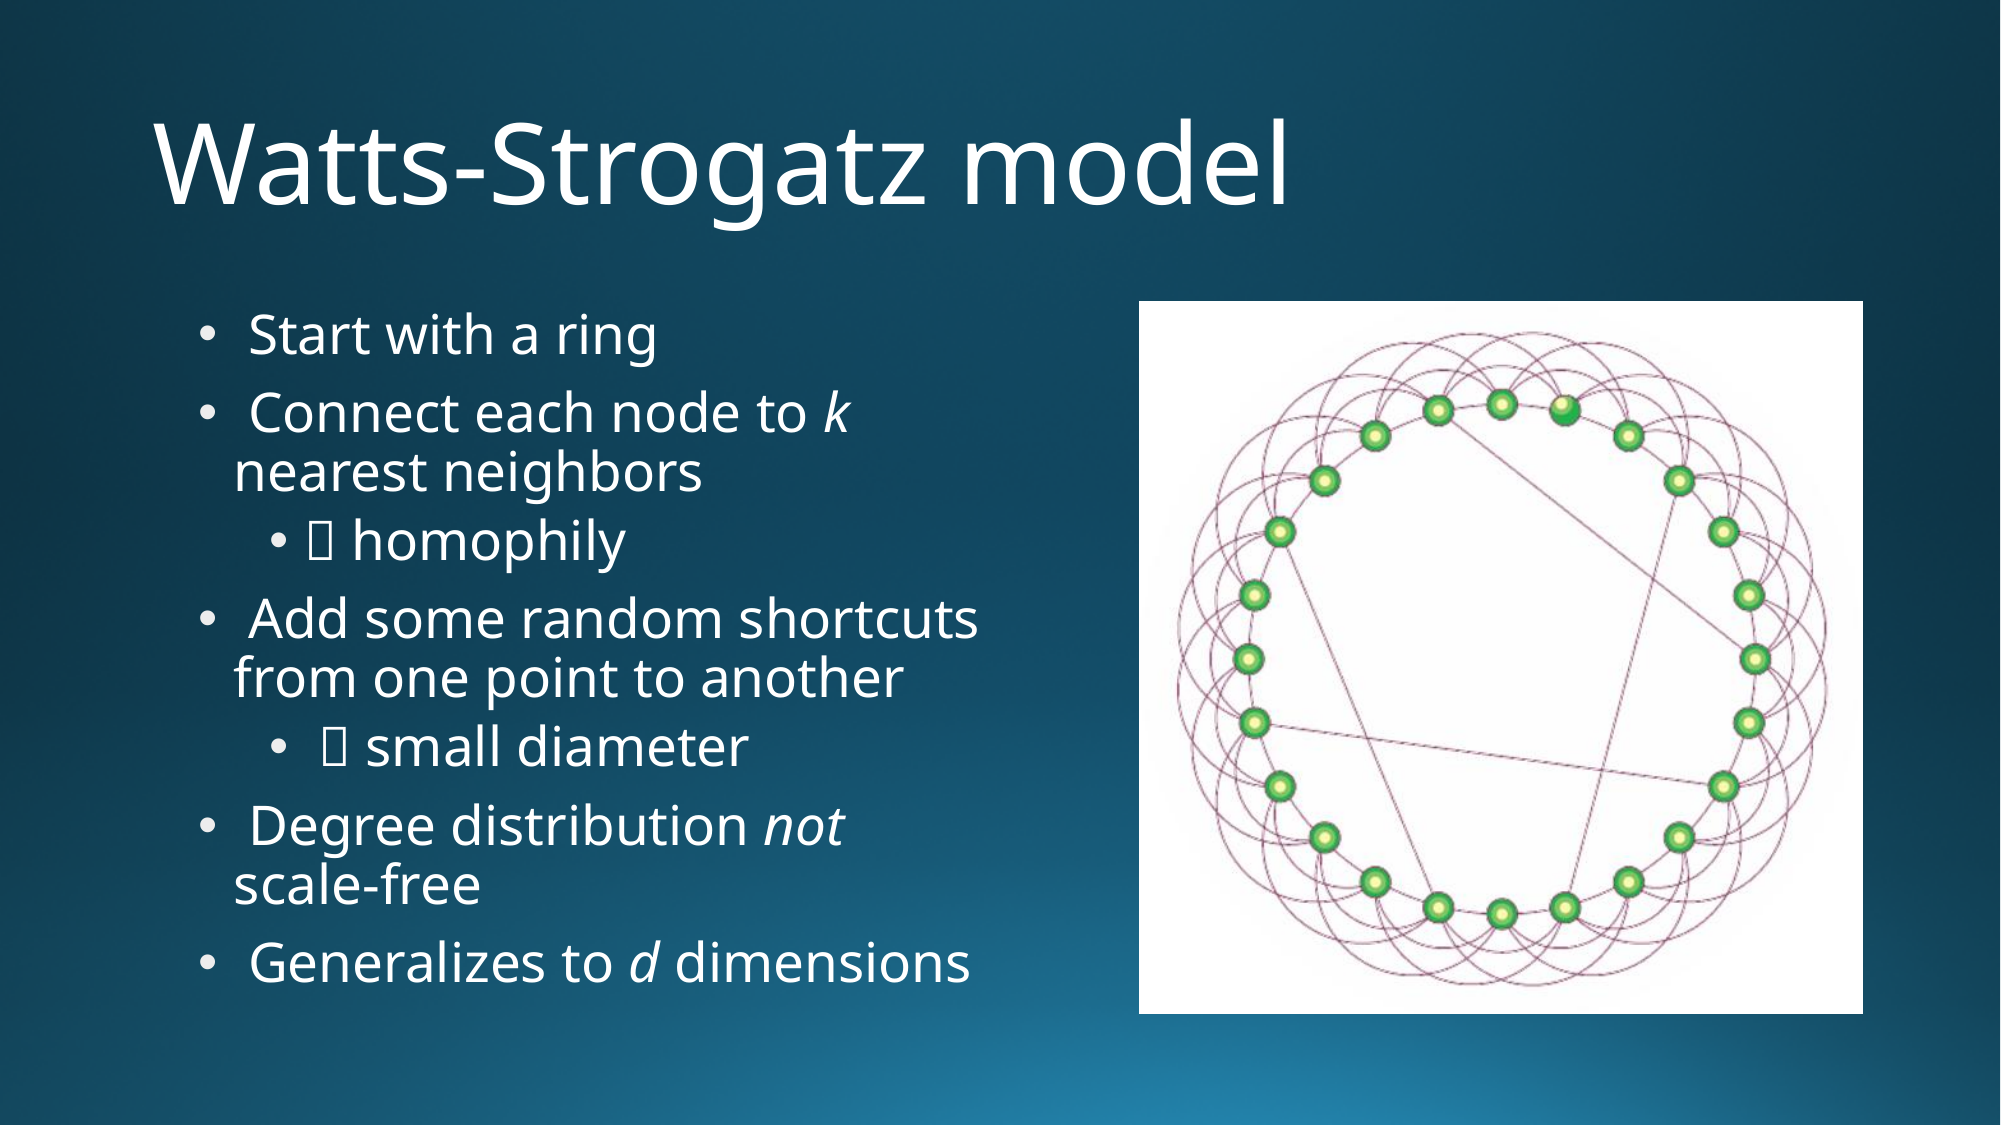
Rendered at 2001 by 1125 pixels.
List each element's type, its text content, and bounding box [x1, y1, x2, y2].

title Watts-Strogatz model [137, 59, 1863, 278]
list Start with a ring Connect each node to k nearest neighbors  homophily Add some random shortcuts from one point to another  small diameter Degree distribution not scale-free Generalizes to d dimensions [183, 299, 1009, 1014]
picture [0, 0, 2001, 1125]
